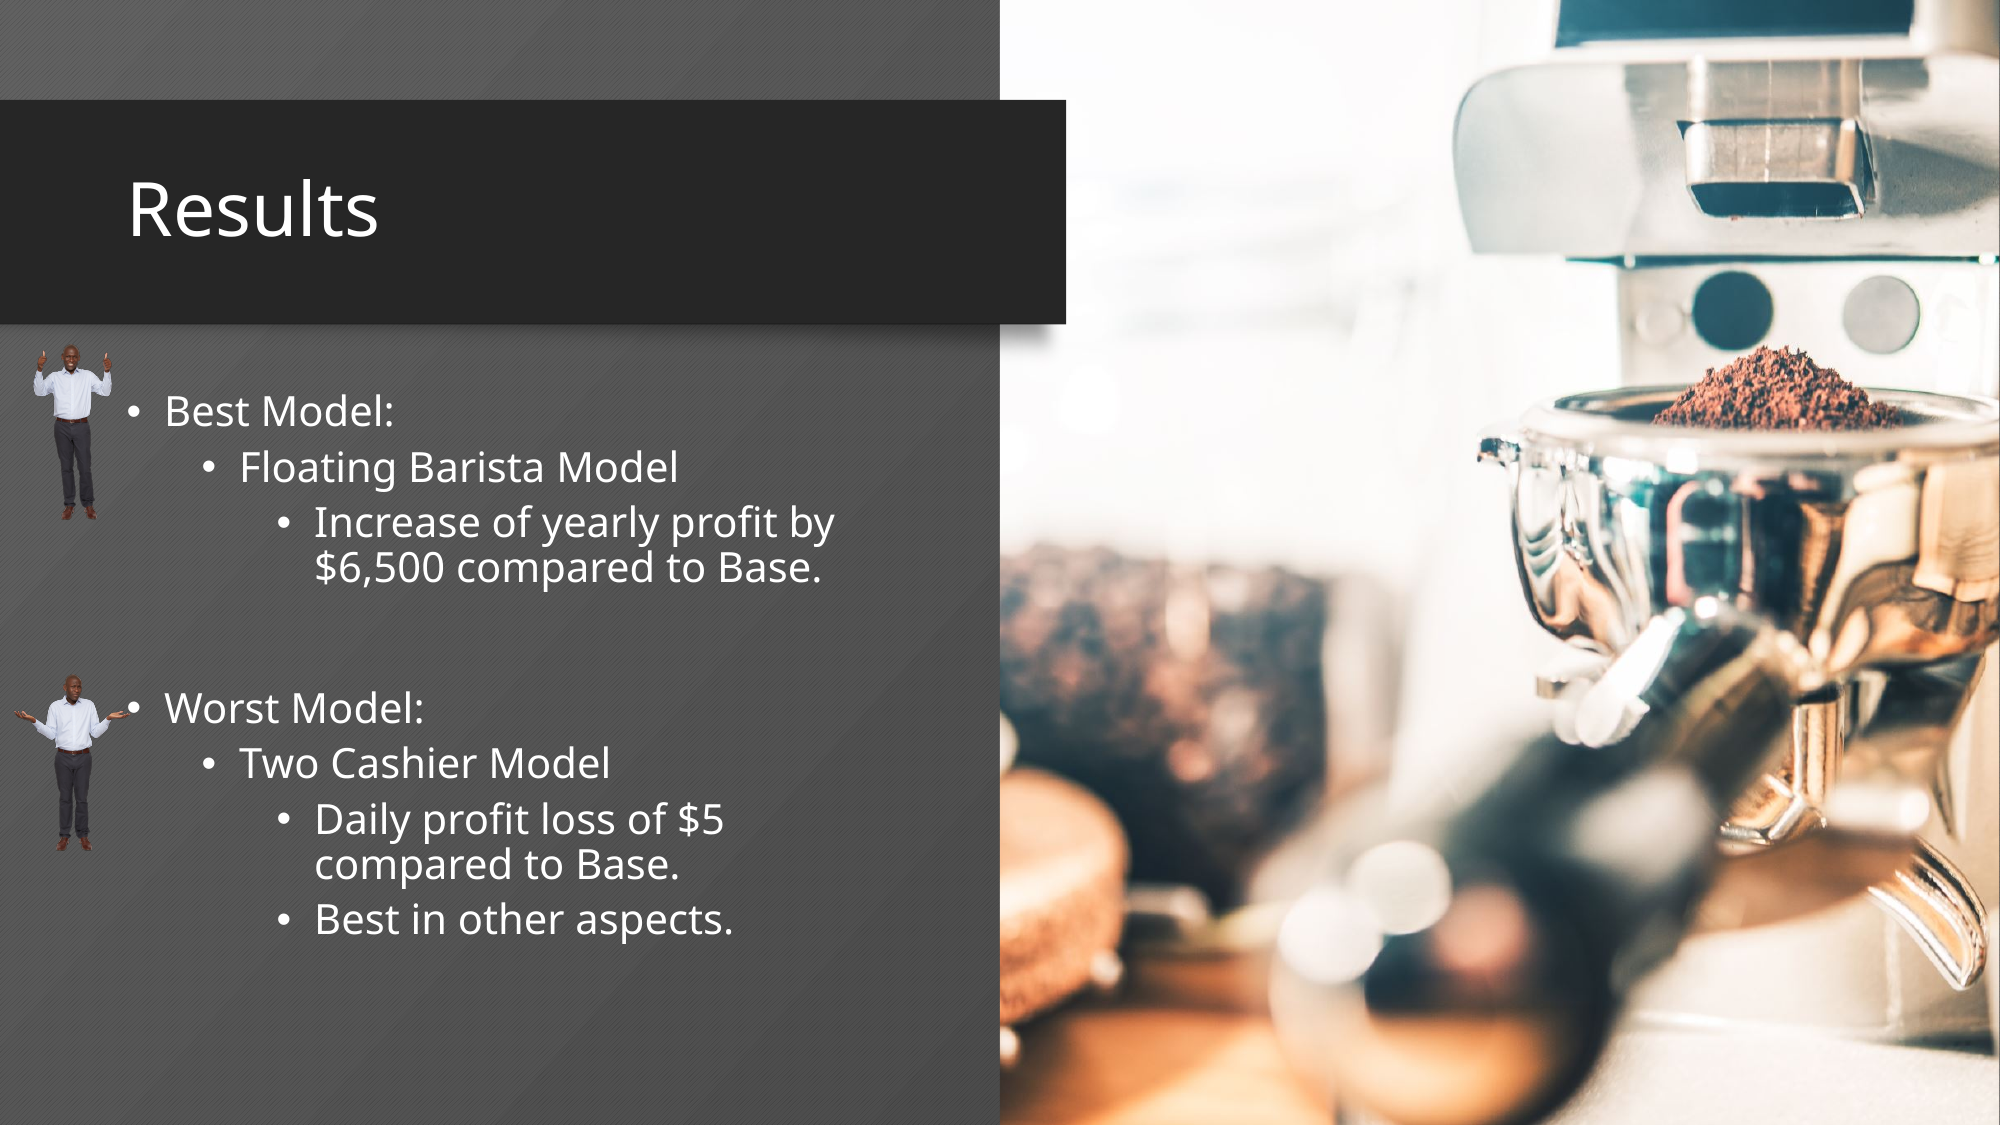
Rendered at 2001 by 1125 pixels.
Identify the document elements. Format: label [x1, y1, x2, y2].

text_box [0, 367, 999, 1125]
picture [0, 0, 2000, 1125]
text_box [0, 0, 999, 322]
picture [14, 673, 131, 851]
